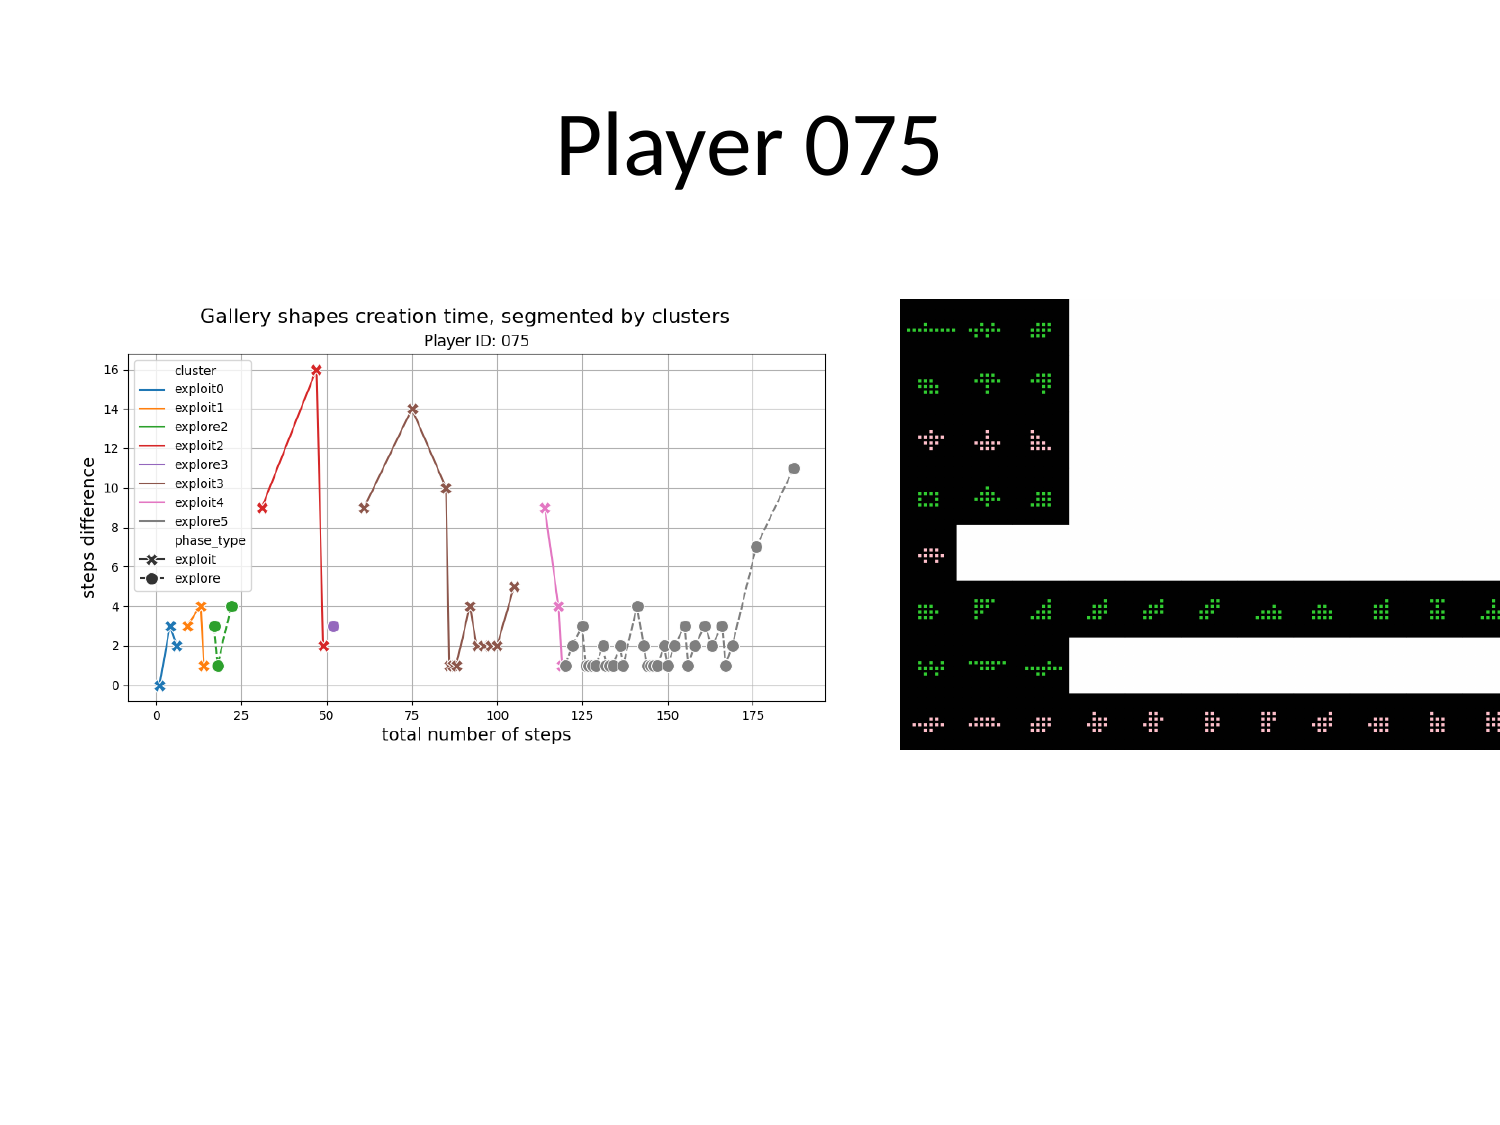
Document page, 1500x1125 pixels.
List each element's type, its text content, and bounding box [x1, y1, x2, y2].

picture [14, 299, 1500, 751]
title Player 075 [75, 45, 1425, 233]
